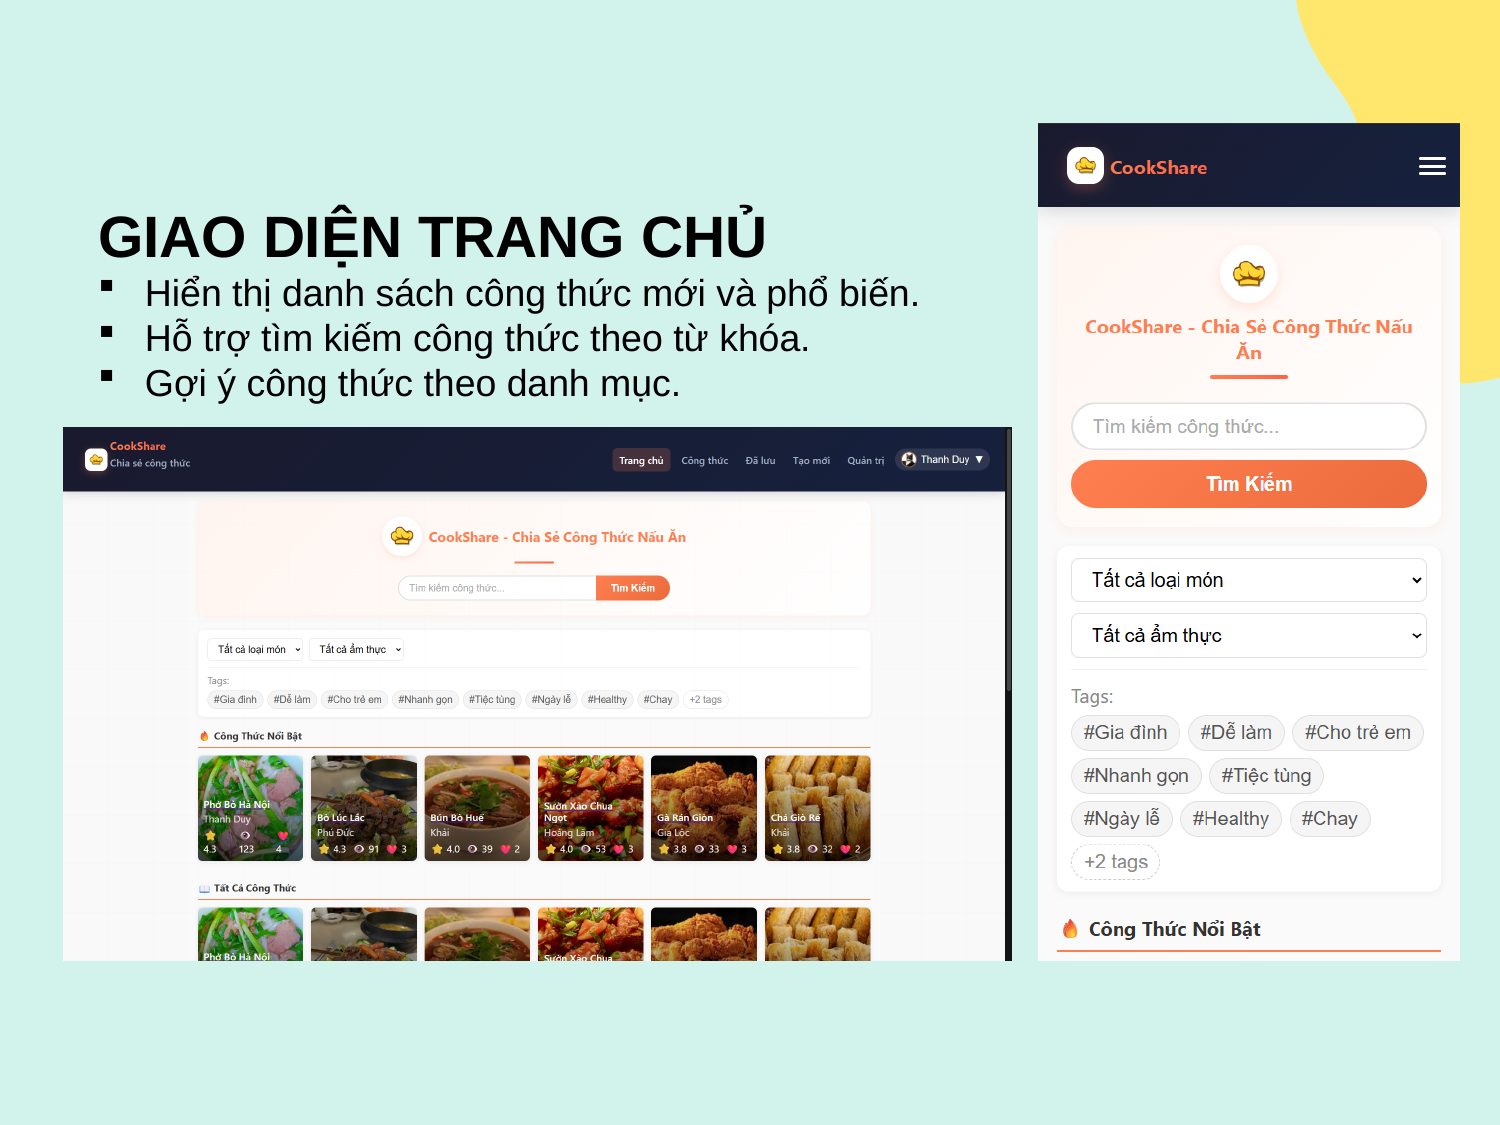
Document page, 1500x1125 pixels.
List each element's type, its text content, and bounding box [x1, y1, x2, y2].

picture [1037, 123, 1460, 962]
picture [63, 427, 1012, 962]
text_box GIAO DIỆN TRANG CHỦ Hiển thị danh sách công thức mới và phổ biến. Hỗ trợ tìm kiếm công thức theo từ khóa. Gợi ý công thức theo danh mục. [83, 191, 1032, 411]
